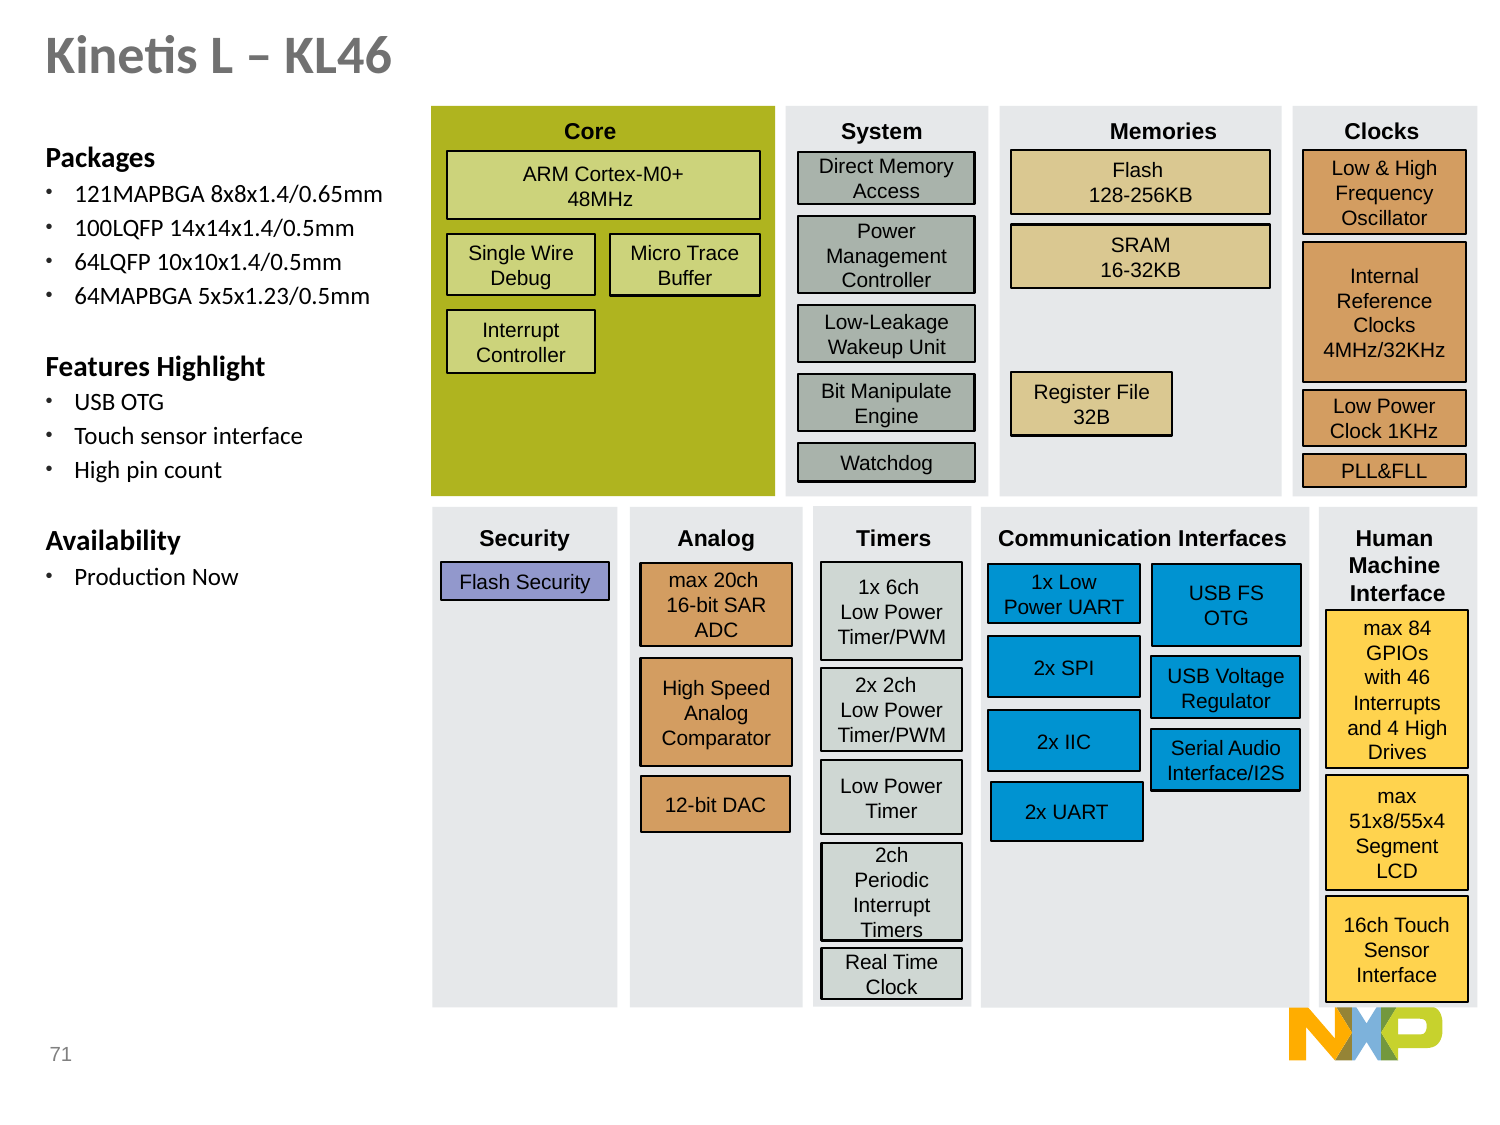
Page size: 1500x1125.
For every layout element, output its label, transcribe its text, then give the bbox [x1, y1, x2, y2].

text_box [430, 105, 1478, 1008]
list Packages 121MAPBGA 8x8x1.4/0.65mm 100LQFP 14x14x1.4/0.5mm 64LQFP 10x10x1.4/0.5mm 64MAPBGA 5x5x1.23/0.5mm Features Highlight USB OTG Touch sensor interface High pin count Availability Production Now [30, 137, 432, 1026]
title Kinetis L – KL46 [30, 11, 1389, 120]
